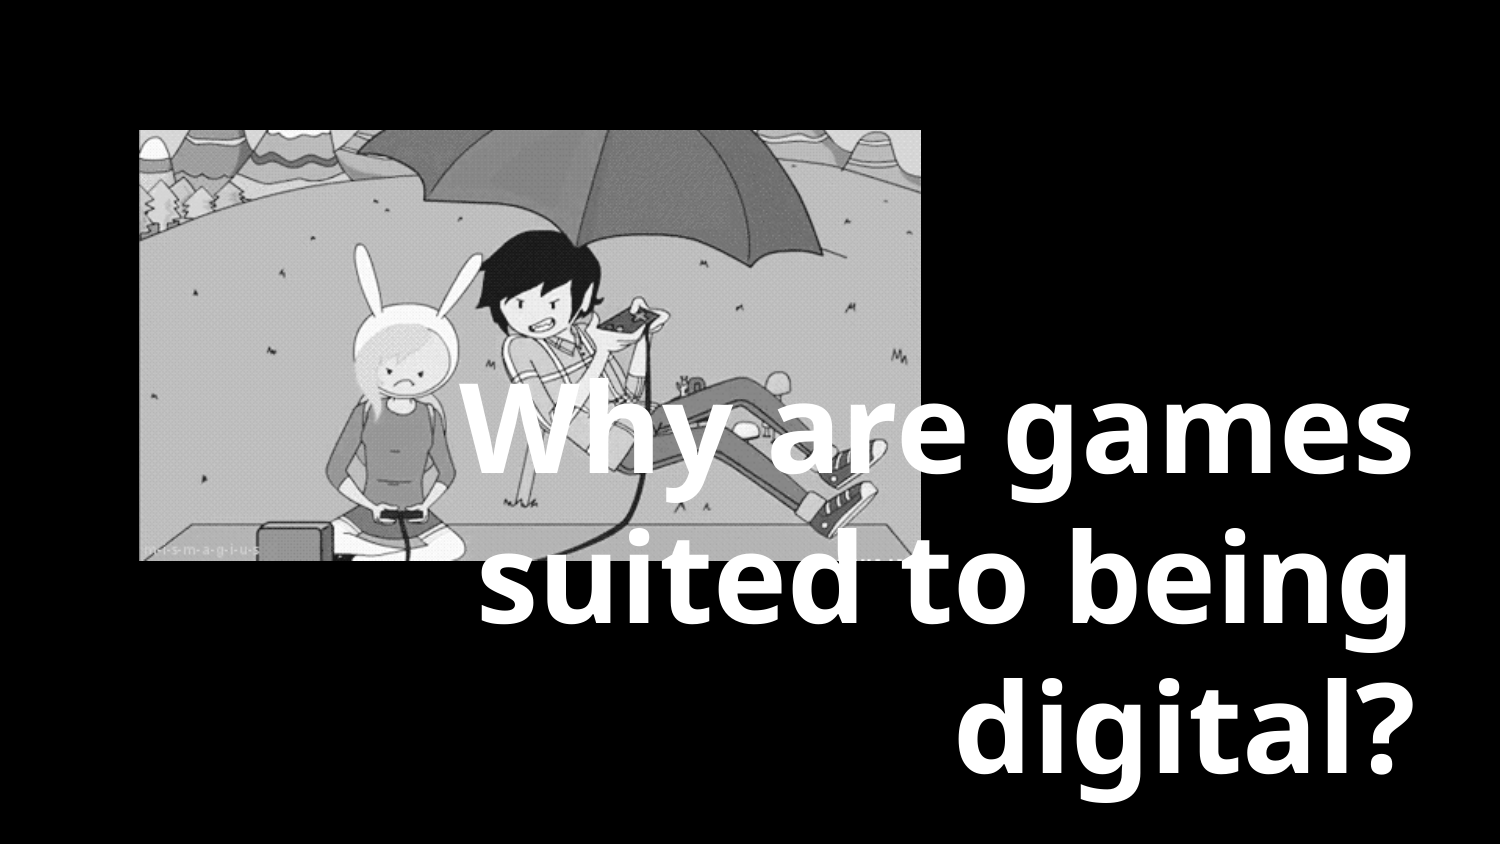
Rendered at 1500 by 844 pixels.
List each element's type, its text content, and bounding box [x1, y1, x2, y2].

title Why are games suited to being digital? [156, 225, 1432, 814]
picture [138, 130, 921, 561]
